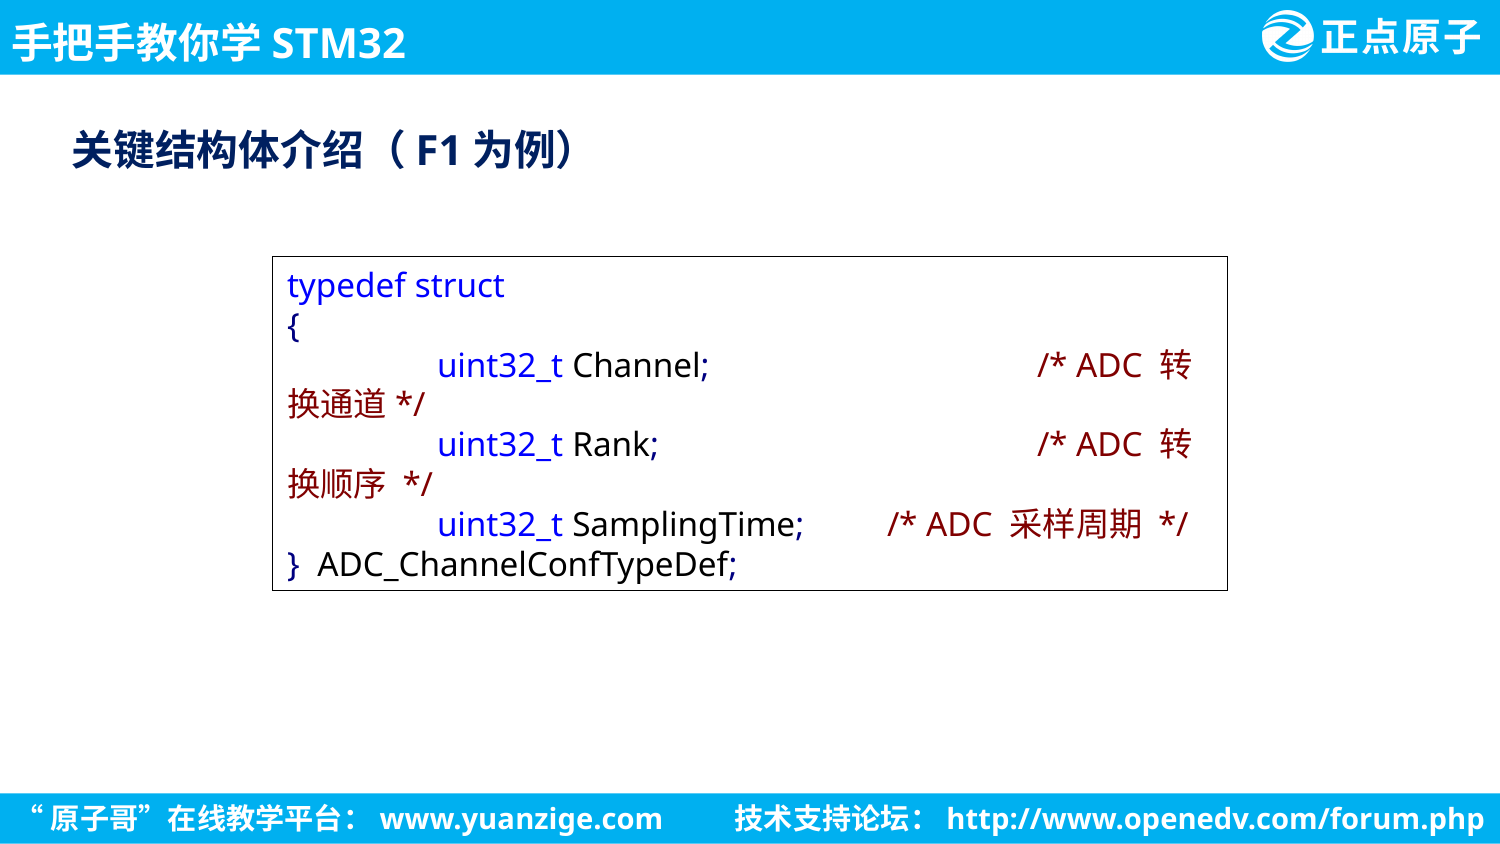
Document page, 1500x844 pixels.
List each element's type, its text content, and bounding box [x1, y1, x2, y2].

picture [1322, 21, 1357, 52]
picture [1431, 44, 1438, 52]
picture [1267, 11, 1313, 45]
text_box typedef struct { uint32_t Channel; /* ADC 转换通道*/ uint32_t Rank; /* ADC 转换顺序 */ uint32_t SamplingTime; /* ADC 采样周期 */ } ADC_ChannelConfTypeDef; [272, 256, 1228, 591]
picture [1263, 27, 1307, 61]
picture [1367, 18, 1396, 42]
picture [1445, 21, 1479, 54]
text_box 关键结构体介绍（F1为例） [64, 95, 850, 178]
text_box 技术支持论坛：http://www.openedv.com/forum.php [544, 793, 1500, 843]
text_box 手把手教你学STM32 [0, 0, 967, 75]
text_box [0, 0, 1500, 76]
picture [1391, 45, 1397, 53]
picture [1404, 20, 1438, 54]
picture [1412, 44, 1418, 52]
text_box “原子哥”在线教学平台：www.yuanzige.com [0, 793, 544, 843]
picture [1364, 45, 1370, 53]
